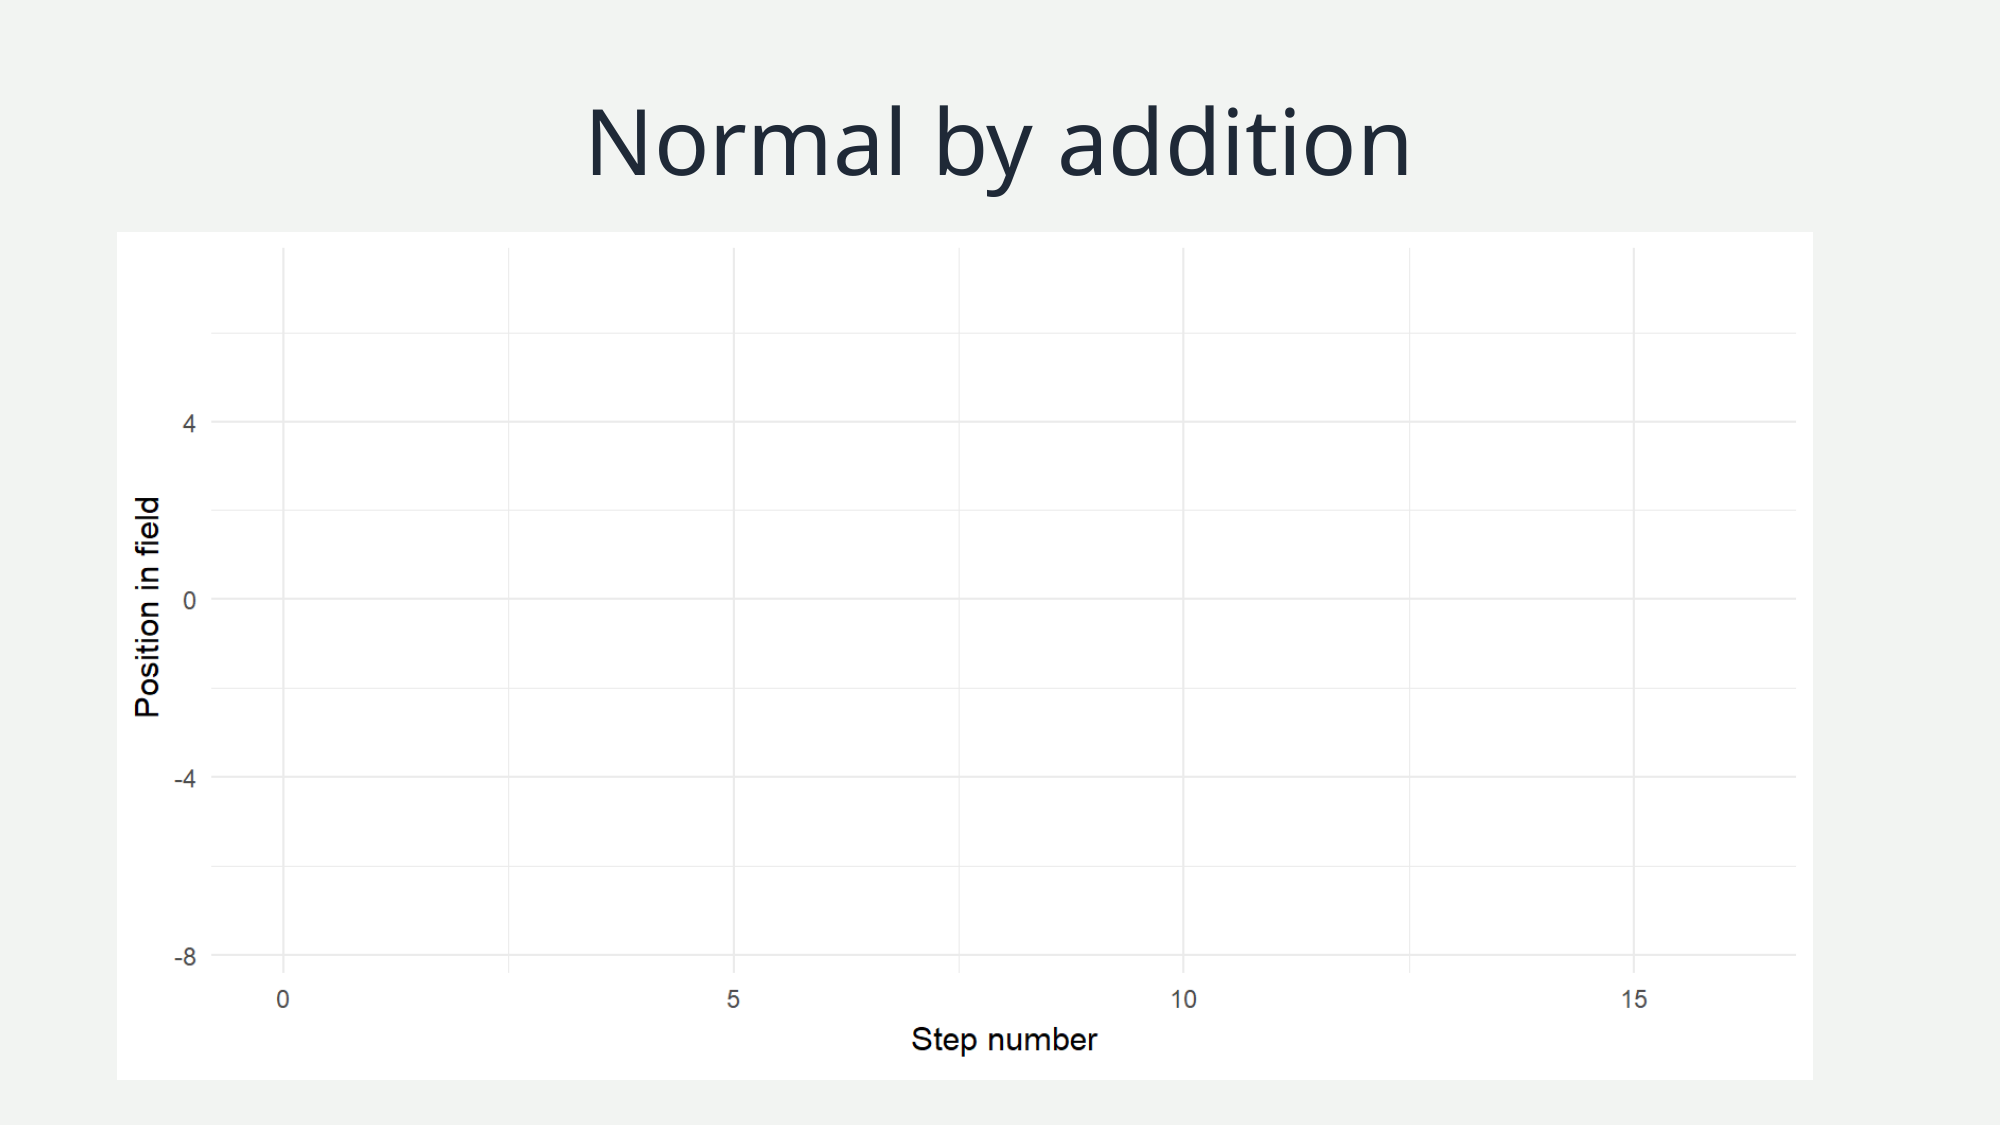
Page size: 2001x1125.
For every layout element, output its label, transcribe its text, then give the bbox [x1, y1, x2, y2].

title Normal by addition [99, 45, 1900, 233]
picture [117, 232, 1813, 1081]
